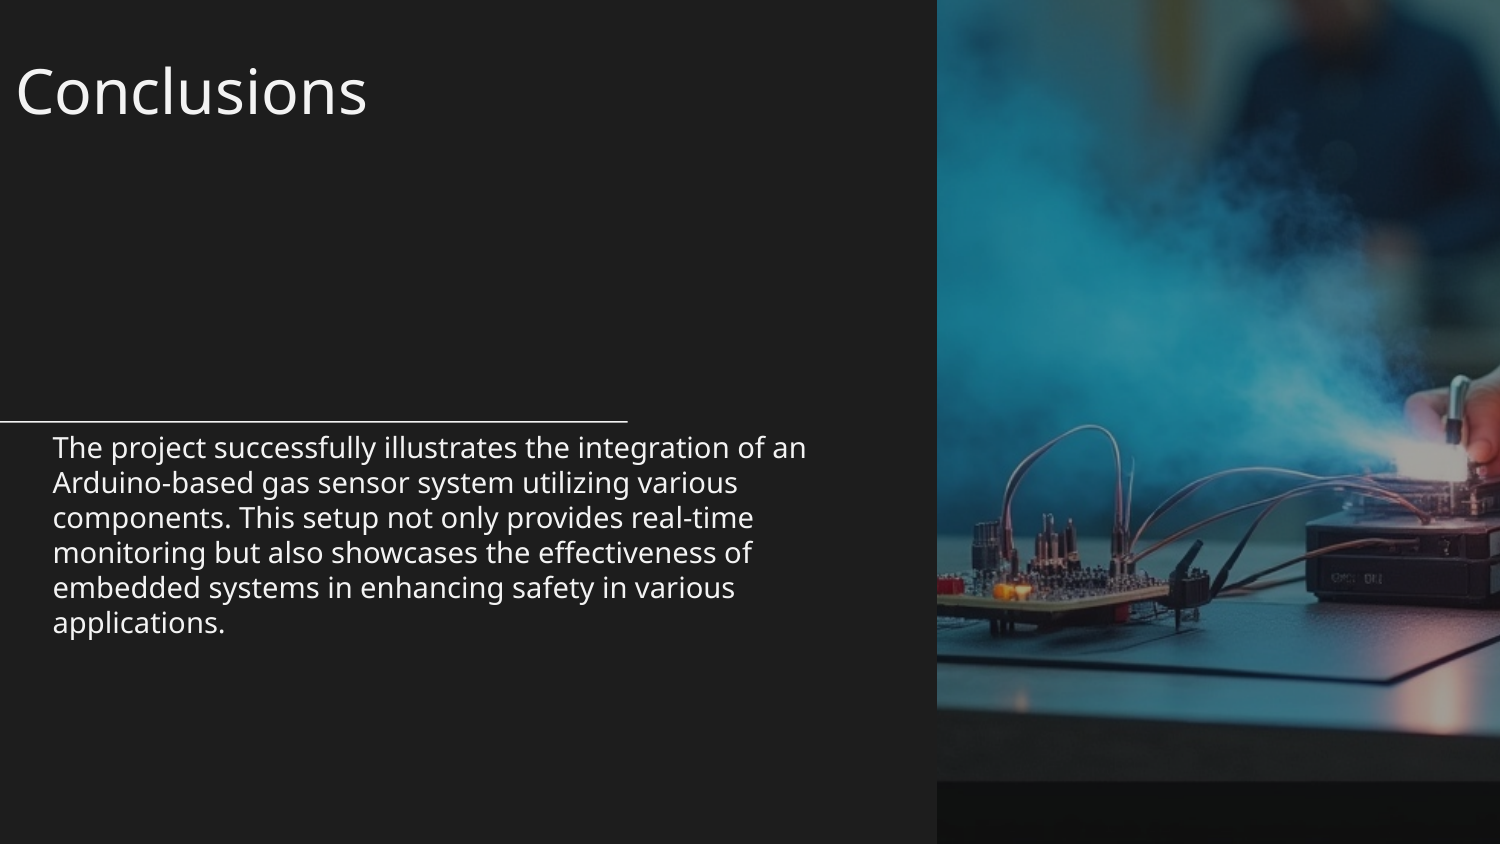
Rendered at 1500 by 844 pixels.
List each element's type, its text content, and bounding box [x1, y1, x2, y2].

picture [937, 0, 1500, 844]
title Conclusions [0, 37, 874, 338]
list The project successfully illustrates the integration of an Arduino-based gas sensor system utilizing various components. This setup not only provides real-time monitoring but also showcases the effectiveness of embedded systems in enhancing safety in various applications. [0, 414, 874, 807]
